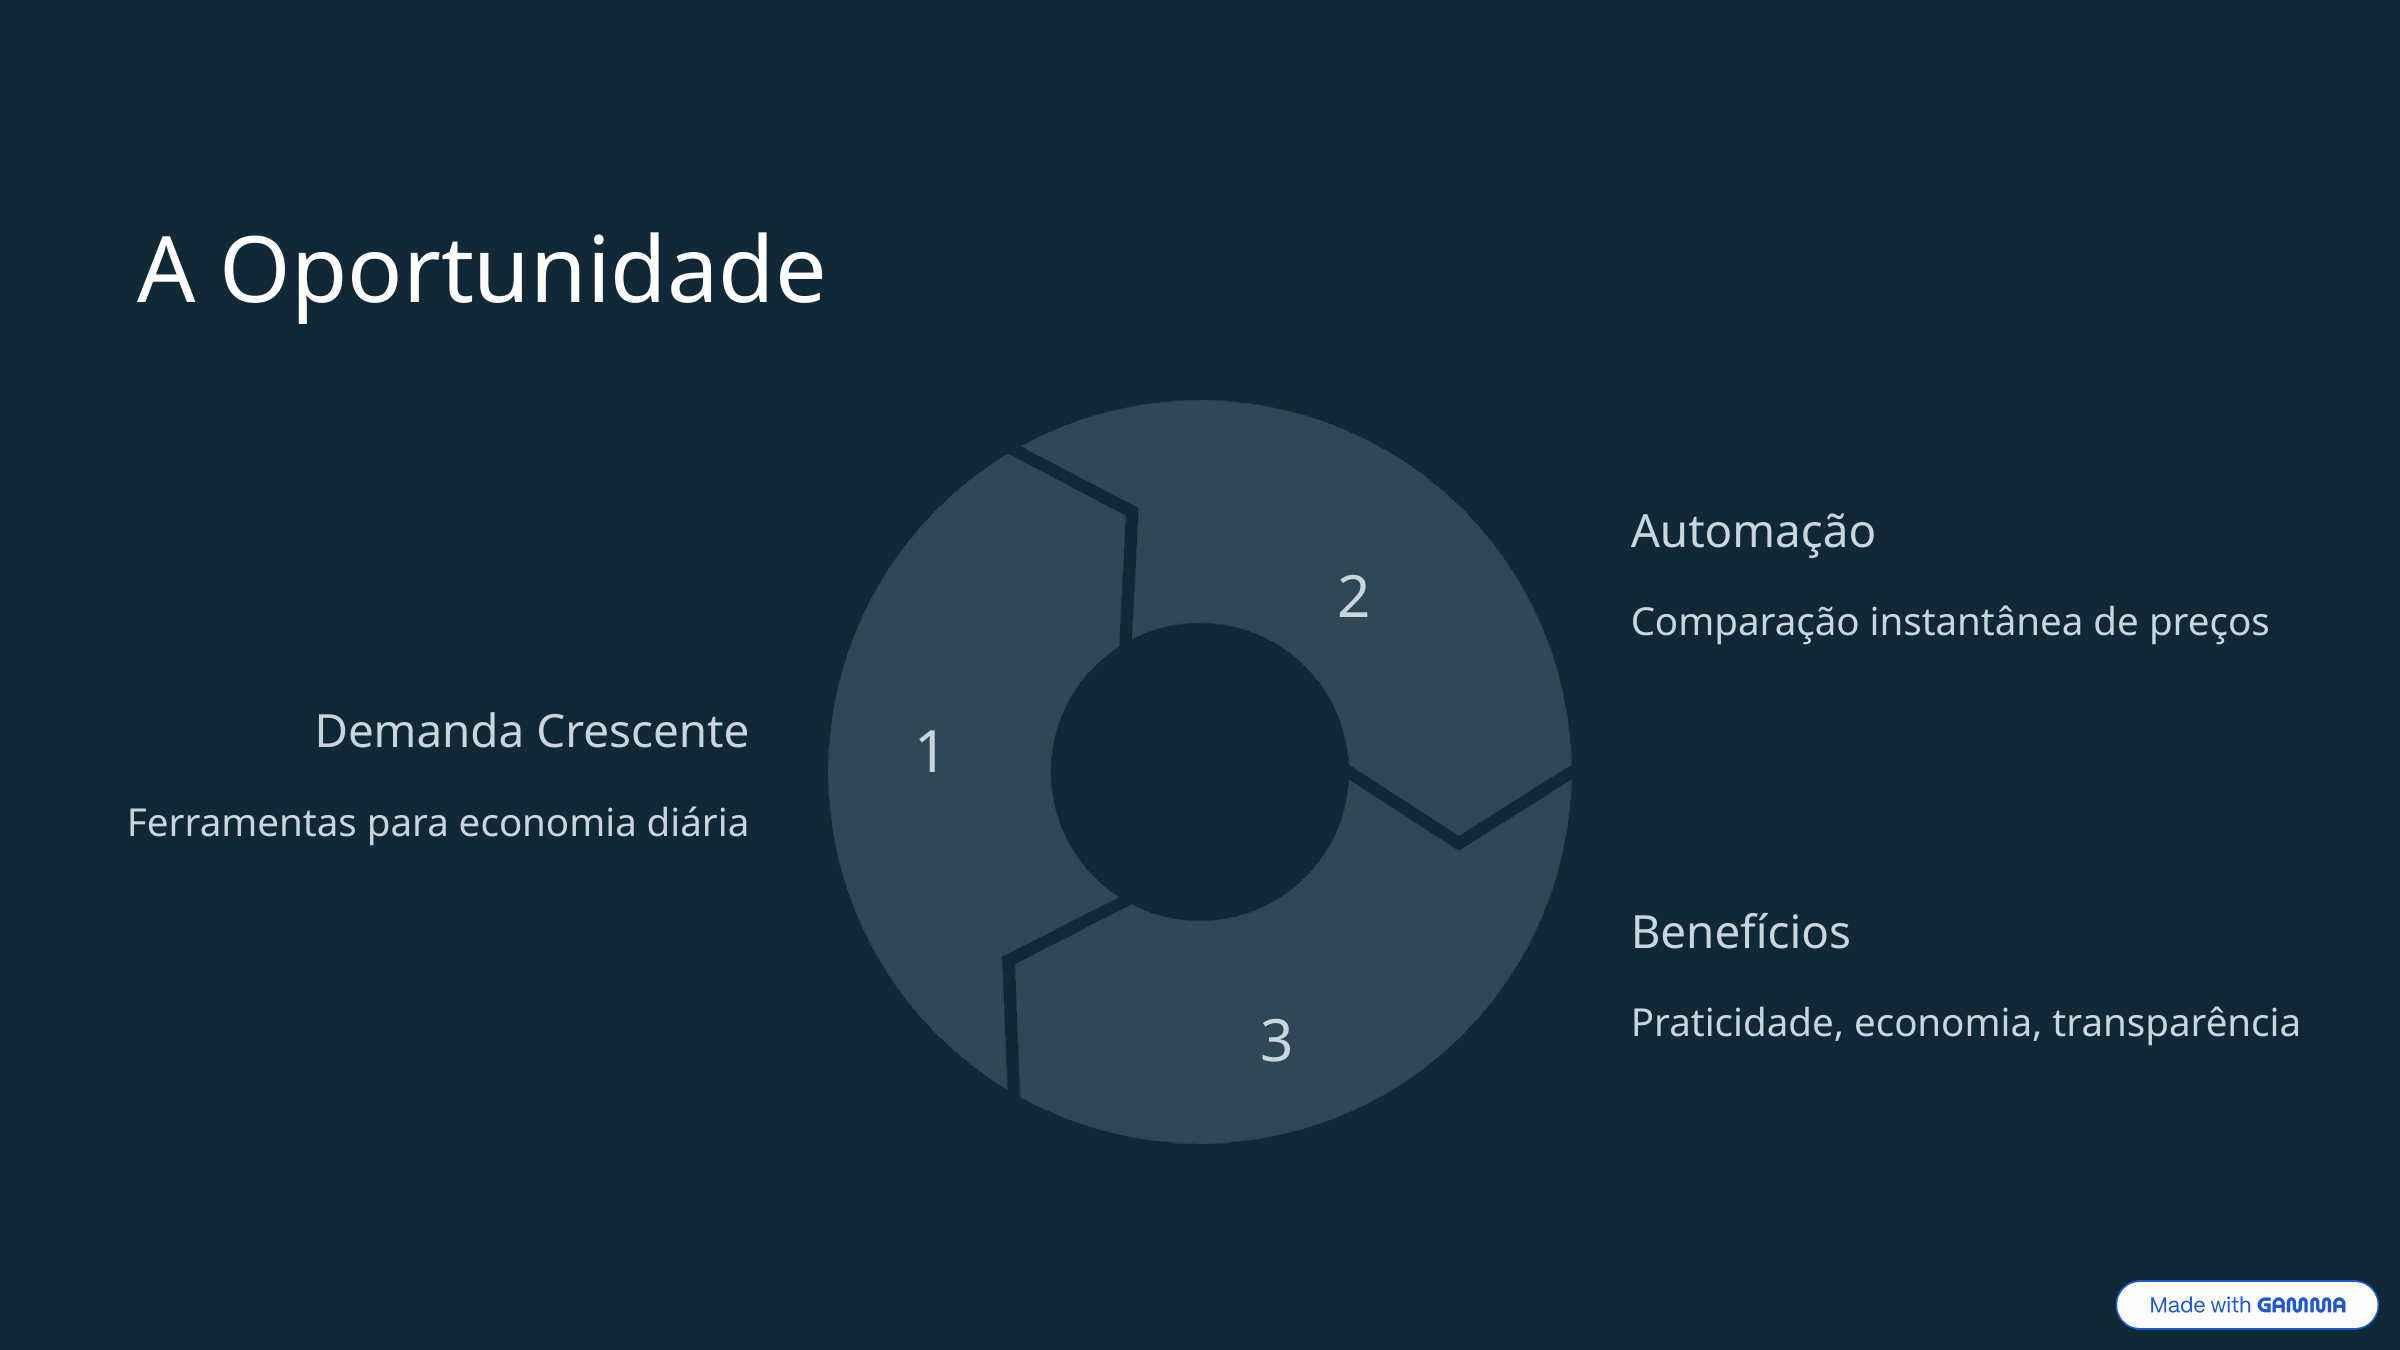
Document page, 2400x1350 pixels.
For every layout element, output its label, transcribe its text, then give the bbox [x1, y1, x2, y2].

text_box Ferramentas para economia diária [137, 781, 750, 844]
text_box Praticidade, economia, transparência [1630, 981, 2263, 1045]
text_box Benefícios [1630, 900, 2093, 959]
text_box Comparação instantânea de preços [1630, 580, 2263, 644]
text_box Demanda Crescente [179, 699, 750, 758]
text_box Automação [1630, 499, 2093, 557]
picture [828, 400, 1572, 1144]
picture [2106, 1271, 2389, 1339]
text_box A Oportunidade [137, 206, 1062, 322]
